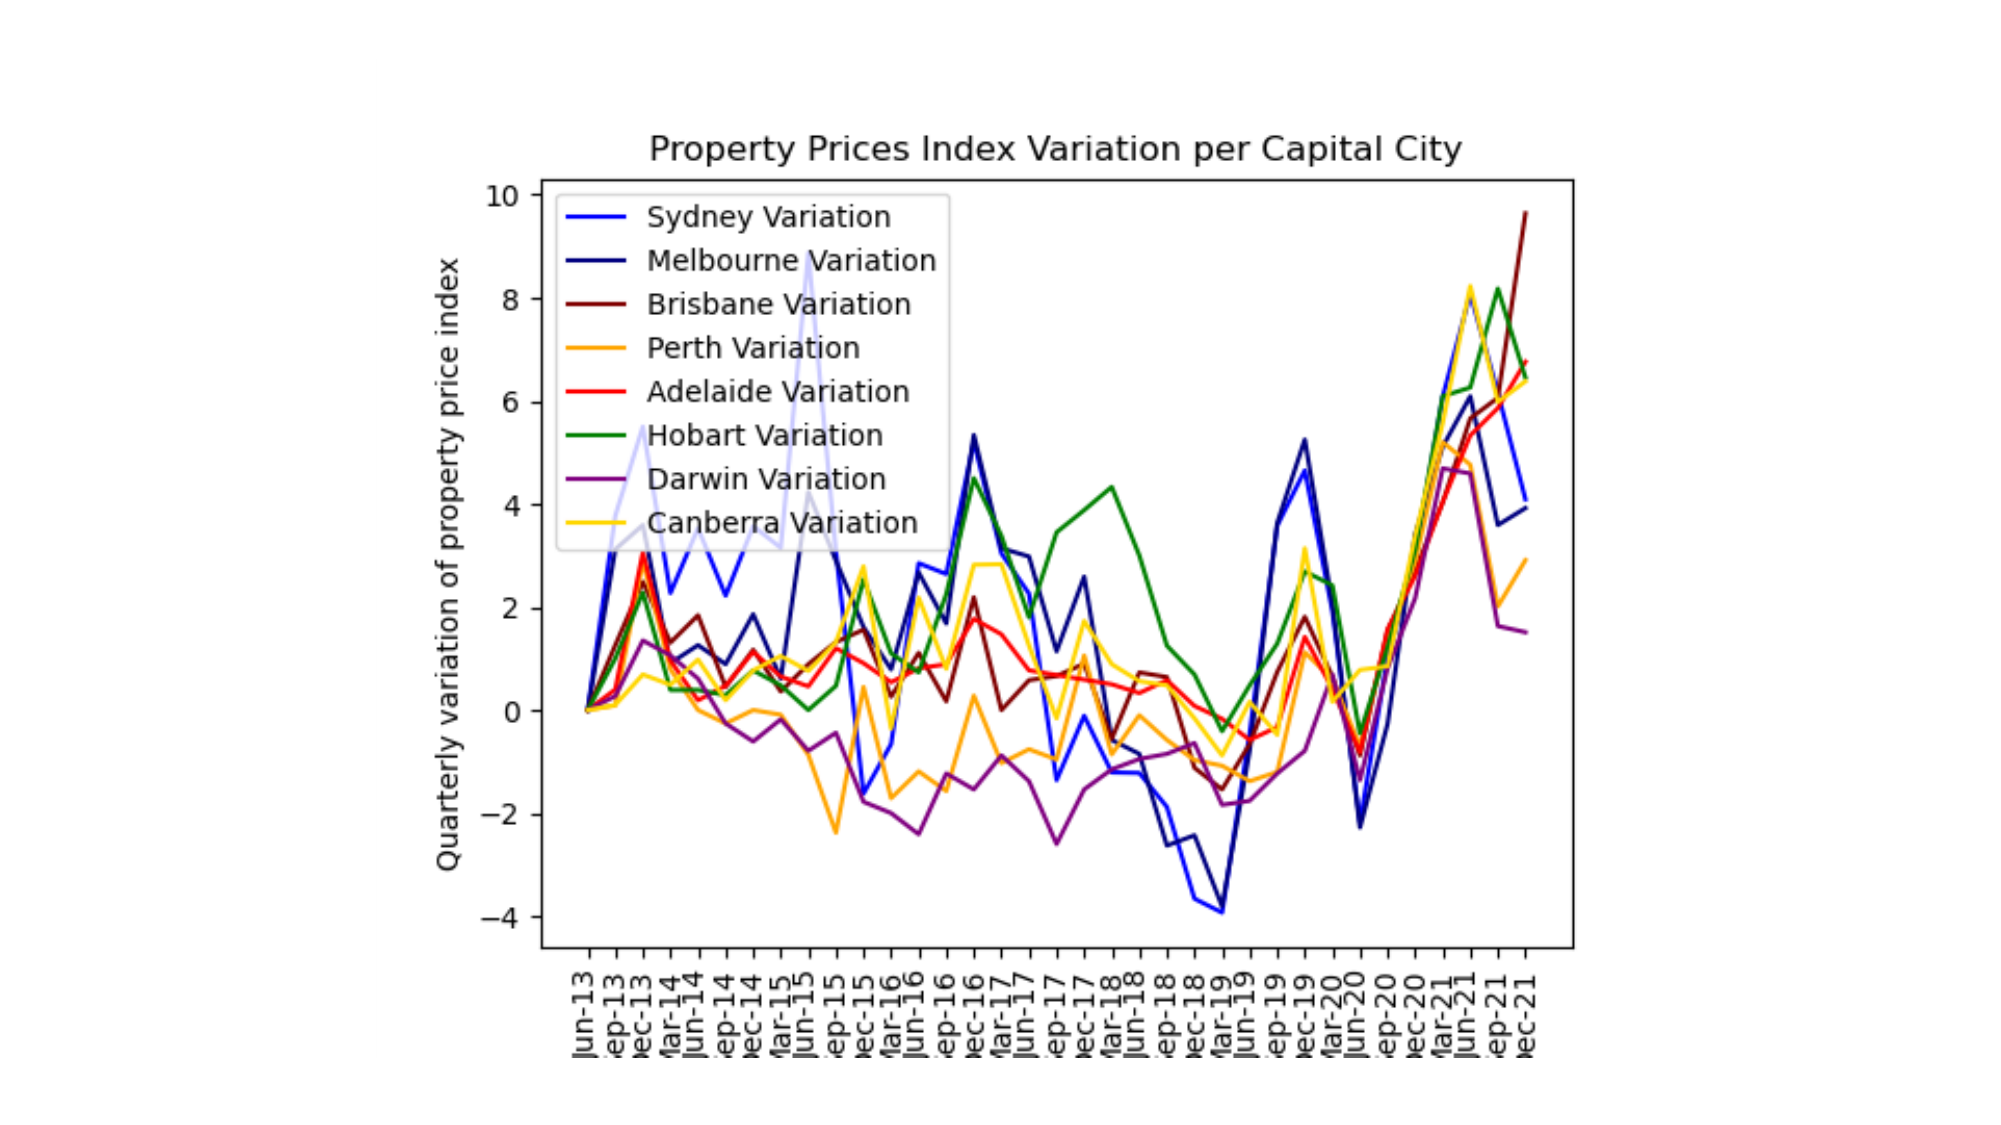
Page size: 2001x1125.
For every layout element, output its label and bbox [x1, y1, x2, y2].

picture [375, 59, 1706, 1058]
